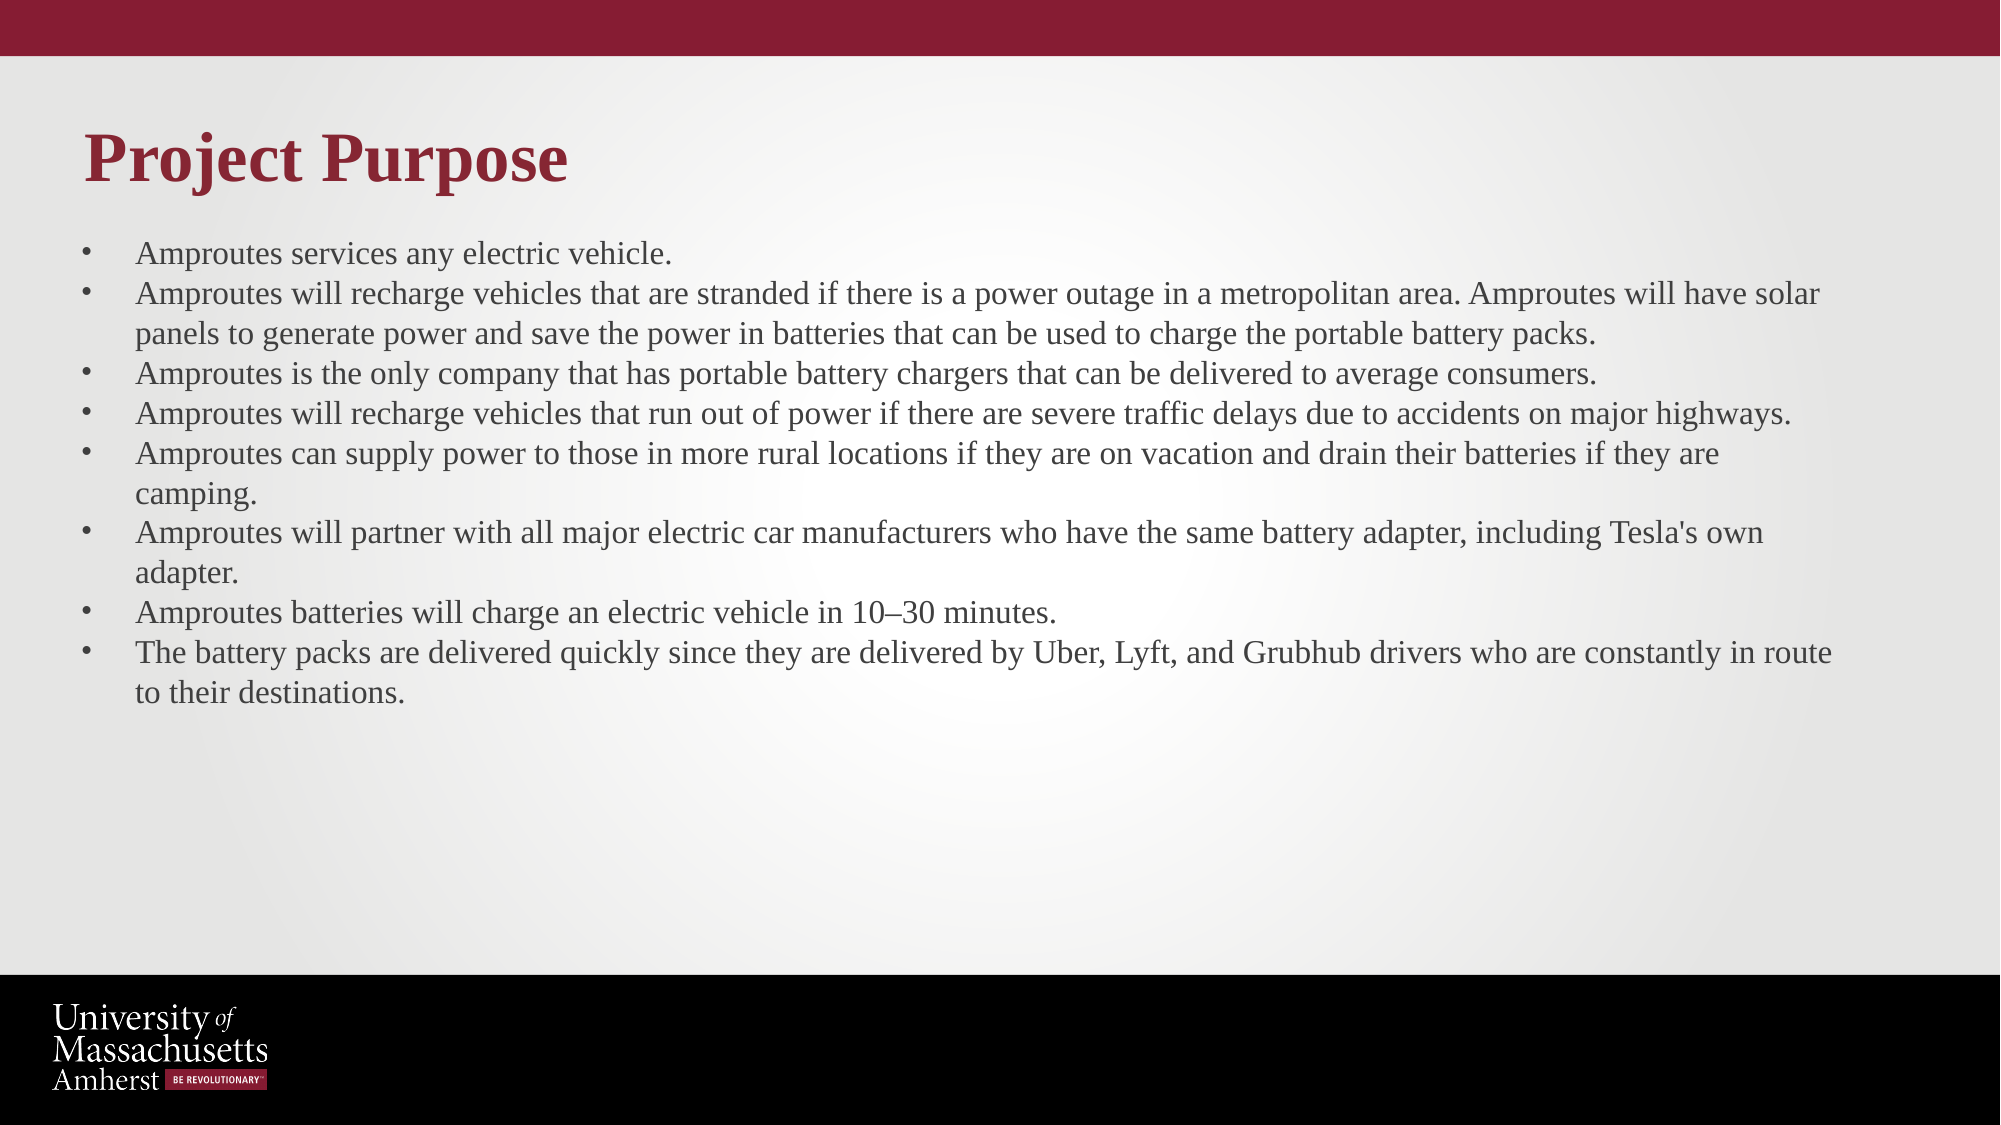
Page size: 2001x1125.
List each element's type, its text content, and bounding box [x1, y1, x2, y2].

list Amproutes services any electric vehicle. Amproutes will recharge vehicles that are stranded if there is a power outage in a metropolitan area. Amproutes will have solar panels to generate power and save the power in batteries that can be used to charge the portable battery packs. Amproutes is the only company that has portable battery chargers that can be delivered to average consumers. Amproutes will recharge vehicles that run out of power if there are severe traffic delays due to accidents on major highways. Amproutes can supply power to those in more rural locations if they are on vacation and drain their batteries if they are camping. Amproutes will partner with all major electric car manufacturers who have the same battery adapter, including Tesla's own adapter. Amproutes batteries will charge an electric vehicle in 10–30 minutes. The battery packs are delivered quickly since they are delivered by Uber, Lyft, and Grubhub drivers who are constantly in route to their destinations. [0, 231, 1899, 894]
picture [52, 1004, 267, 1090]
title Project Purpose [24, 112, 1825, 210]
